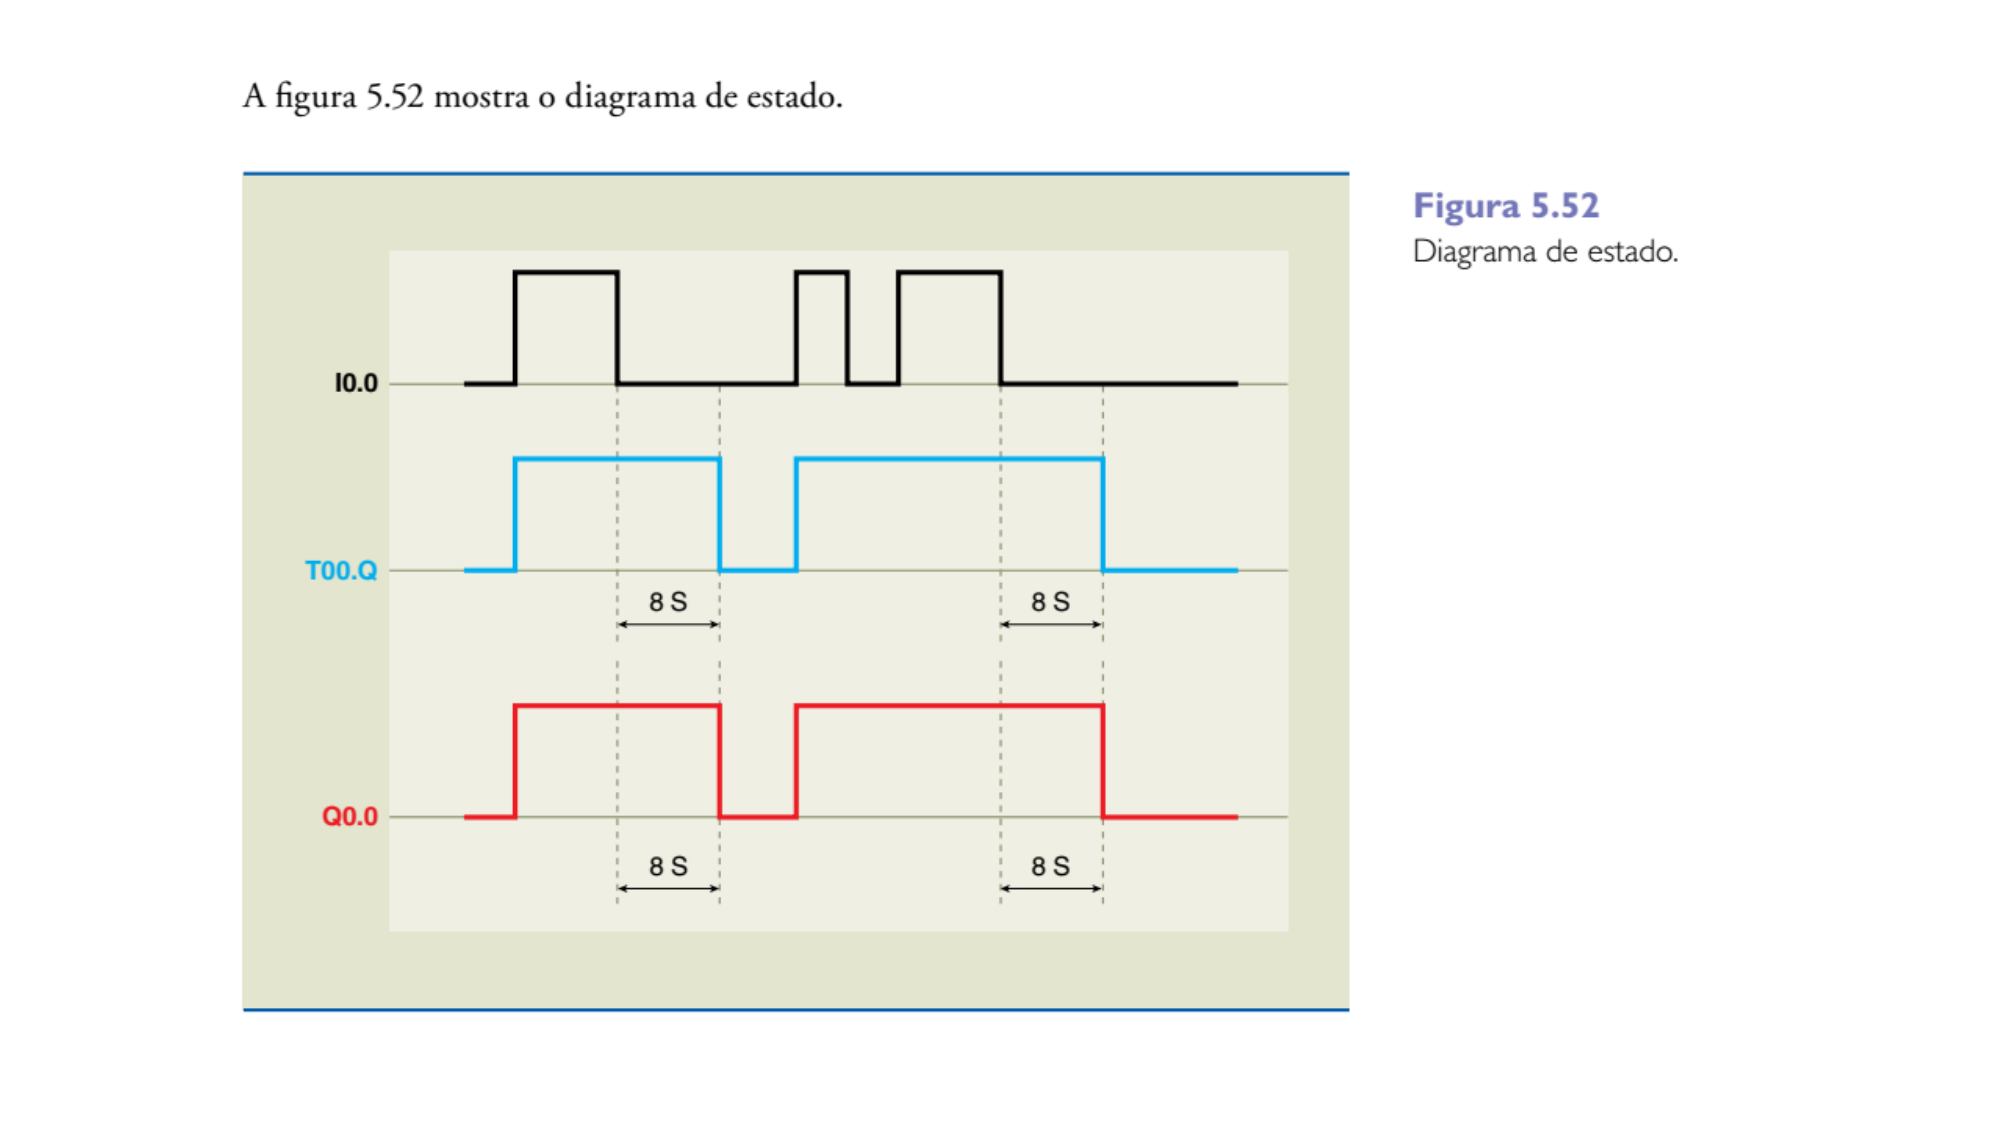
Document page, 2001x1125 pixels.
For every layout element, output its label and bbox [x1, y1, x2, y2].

picture [1397, 172, 1695, 298]
list [208, 68, 1367, 1018]
